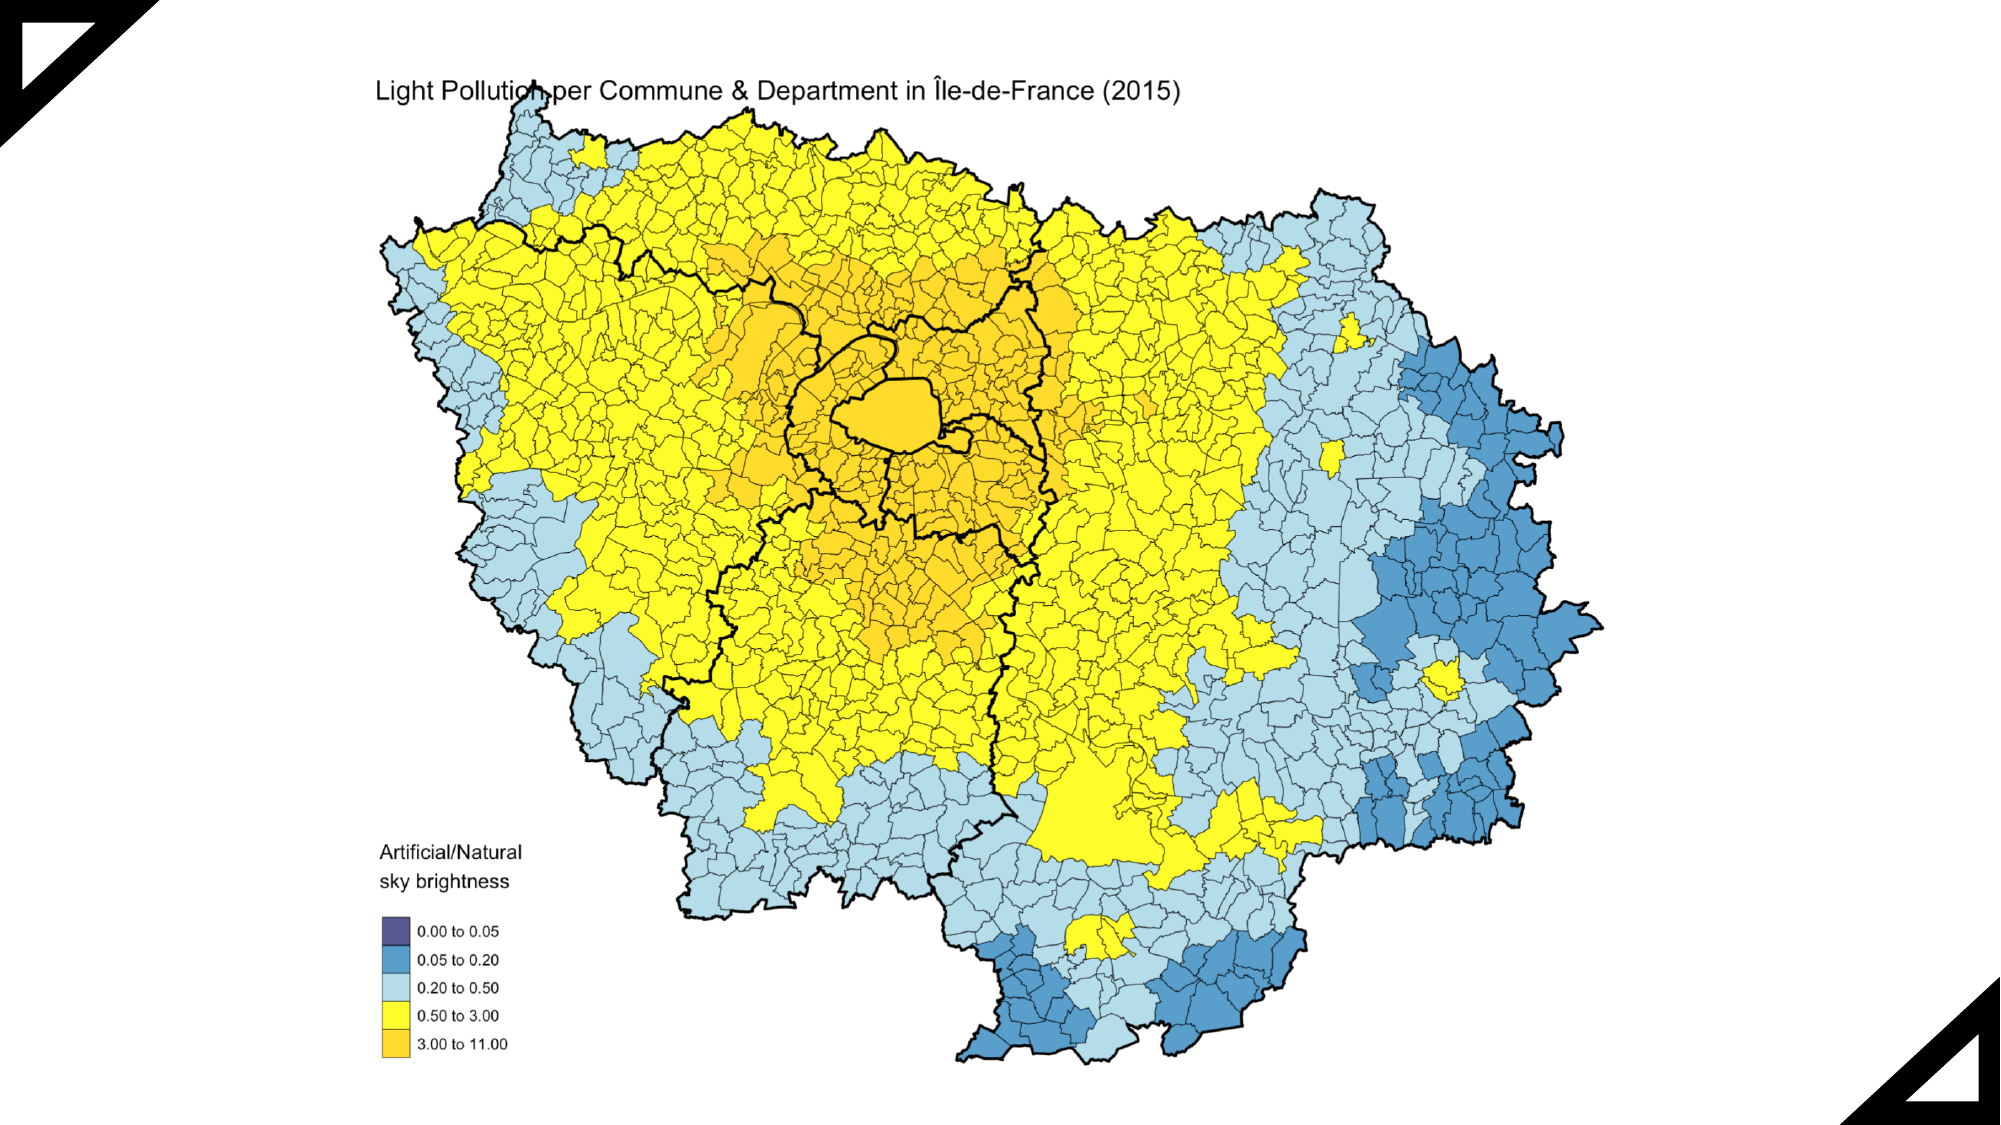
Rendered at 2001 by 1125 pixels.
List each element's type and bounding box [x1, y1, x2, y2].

picture [266, 27, 1733, 1098]
text_box [0, 0, 2000, 1125]
